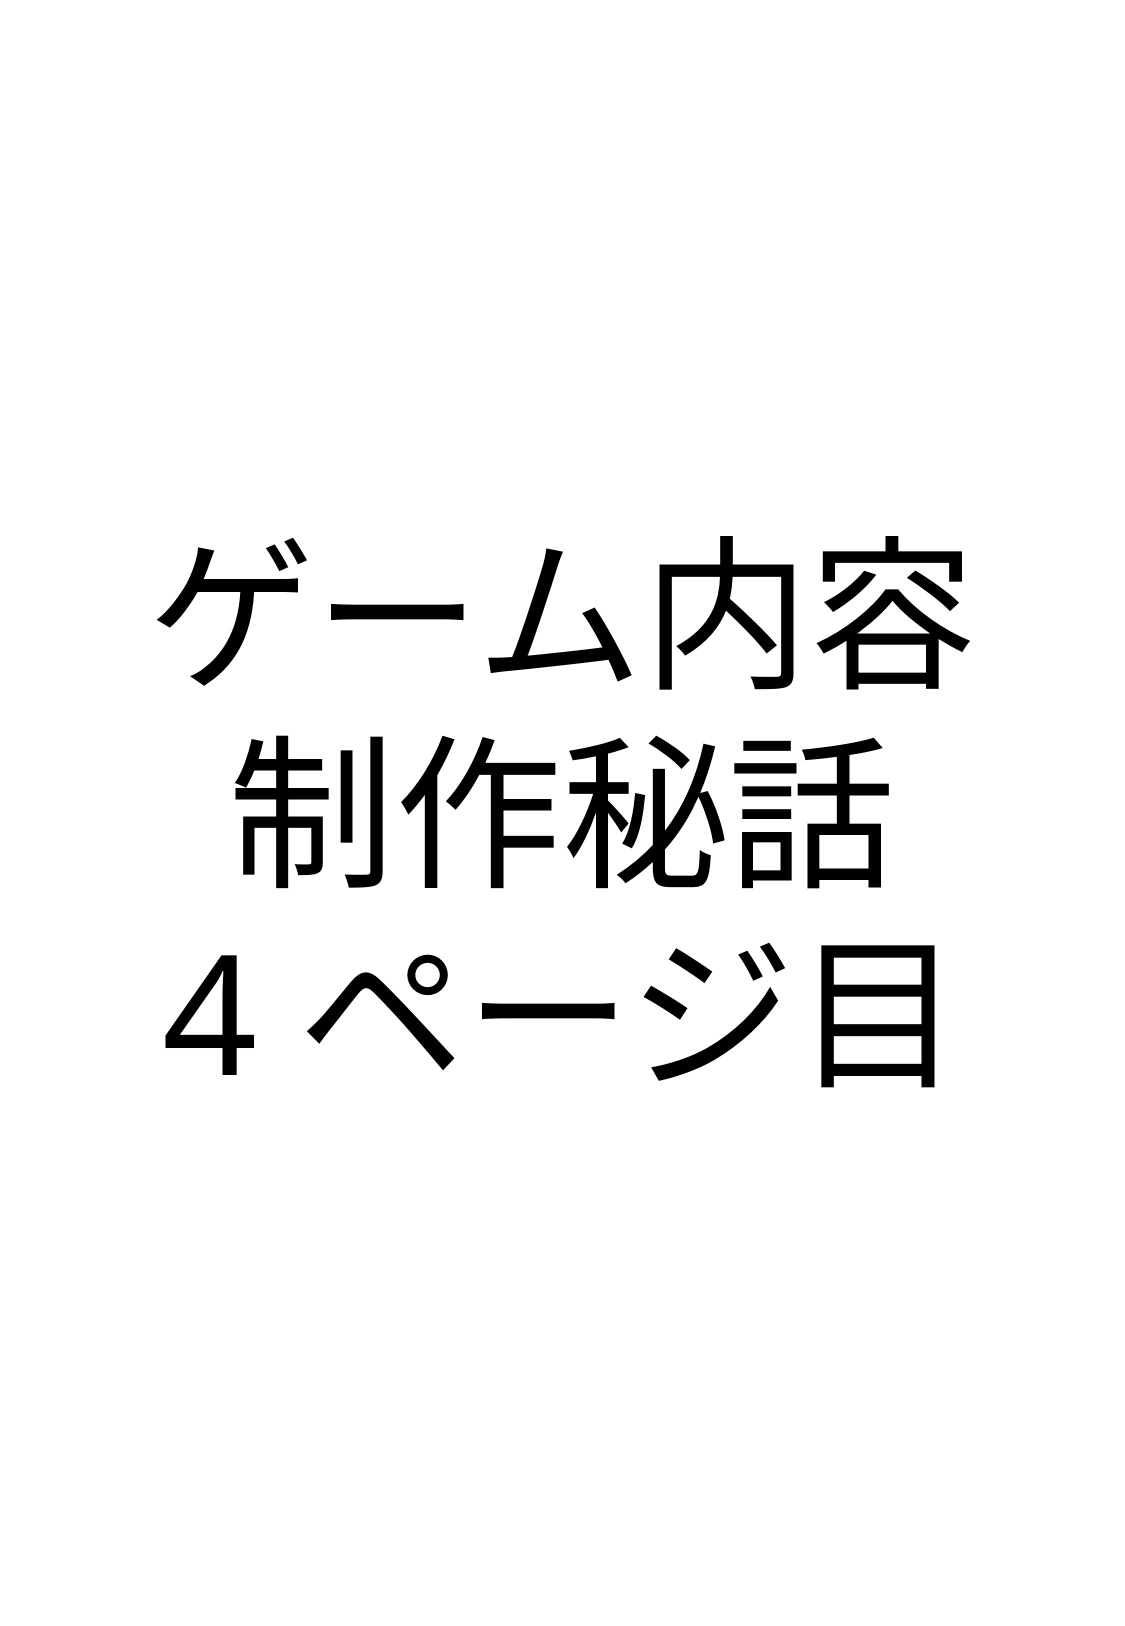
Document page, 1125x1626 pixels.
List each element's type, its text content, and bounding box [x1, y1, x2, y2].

text_box ゲーム内容 制作秘話 4ページ目 [133, 501, 992, 1117]
